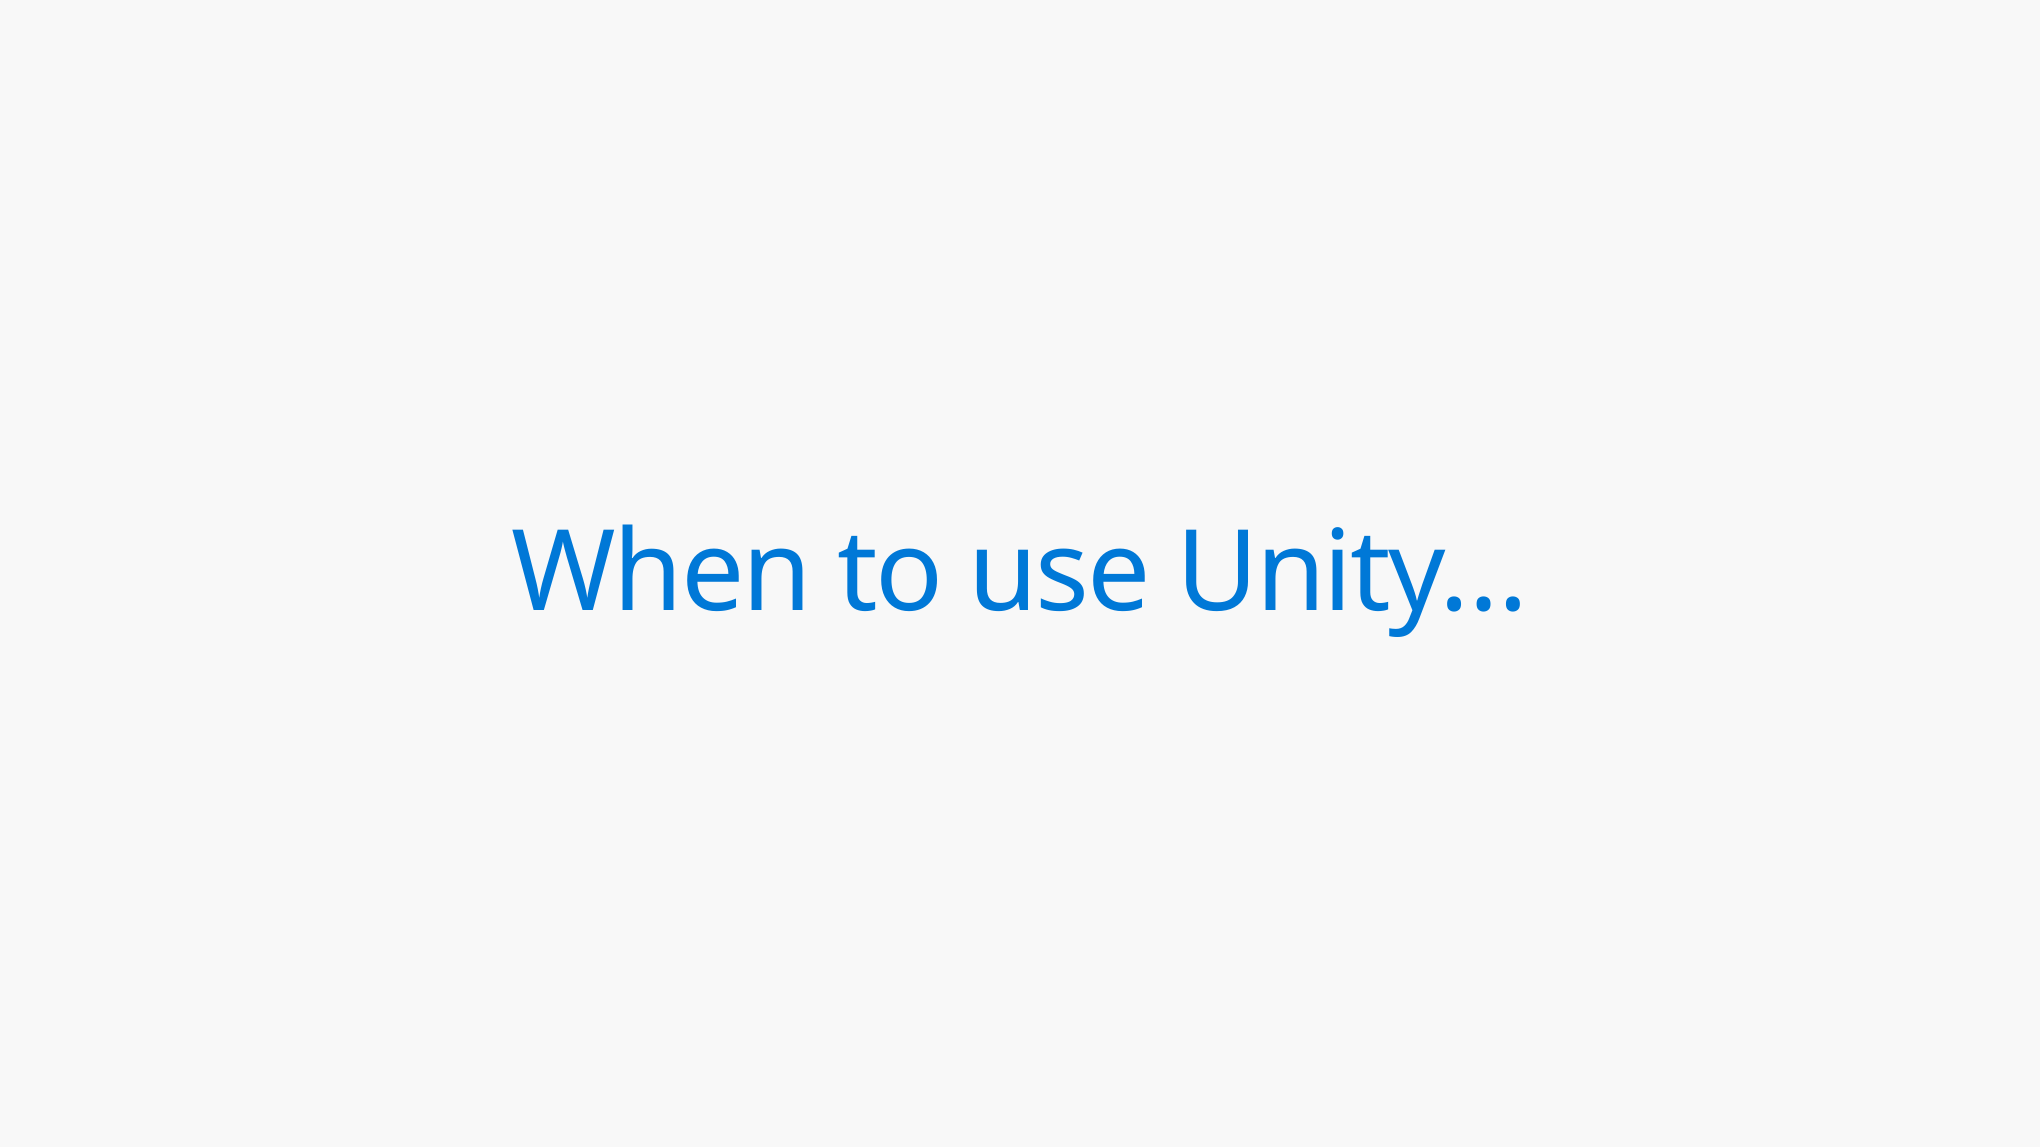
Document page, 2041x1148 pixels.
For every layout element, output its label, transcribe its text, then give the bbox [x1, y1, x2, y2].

title When to use Unity… [7, 498, 2033, 654]
